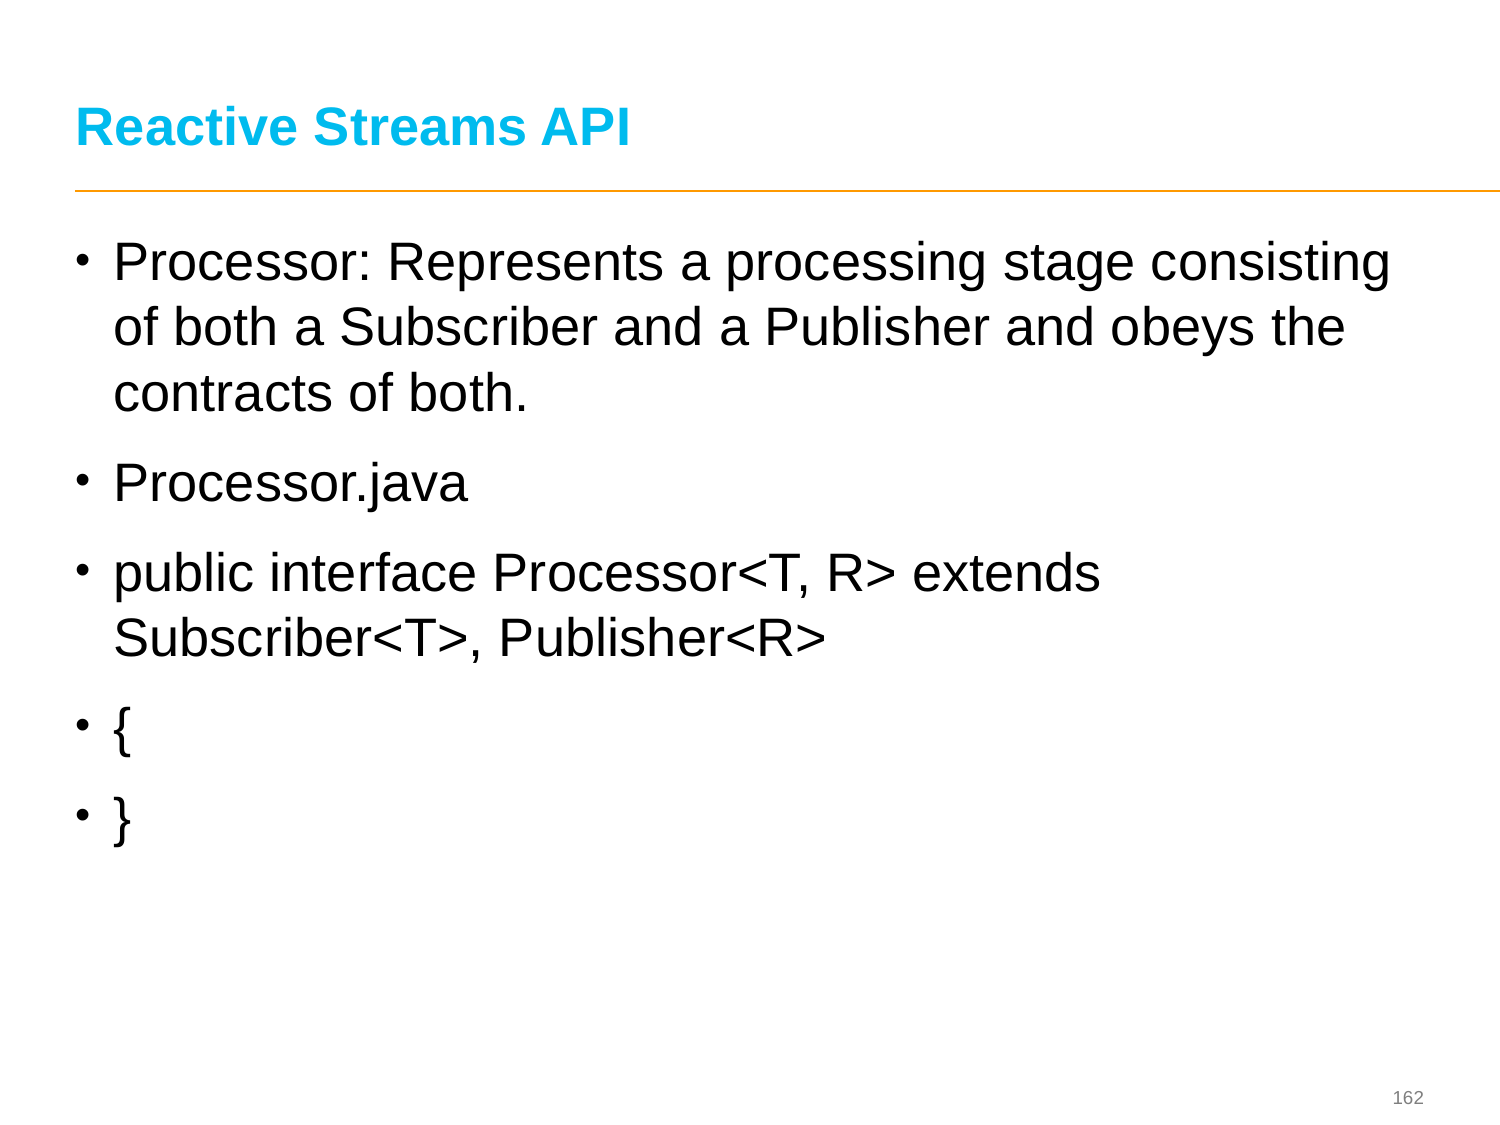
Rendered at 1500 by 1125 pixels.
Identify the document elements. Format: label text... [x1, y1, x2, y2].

title Reactive Streams API [75, 27, 1422, 157]
list Processor: Represents a processing stage consisting of both a Subscriber and a Publisher and obeys the contracts of both. Processor.java public interface Processor<T, R> extends Subscriber<T>, Publisher<R> { } [75, 226, 1425, 1018]
